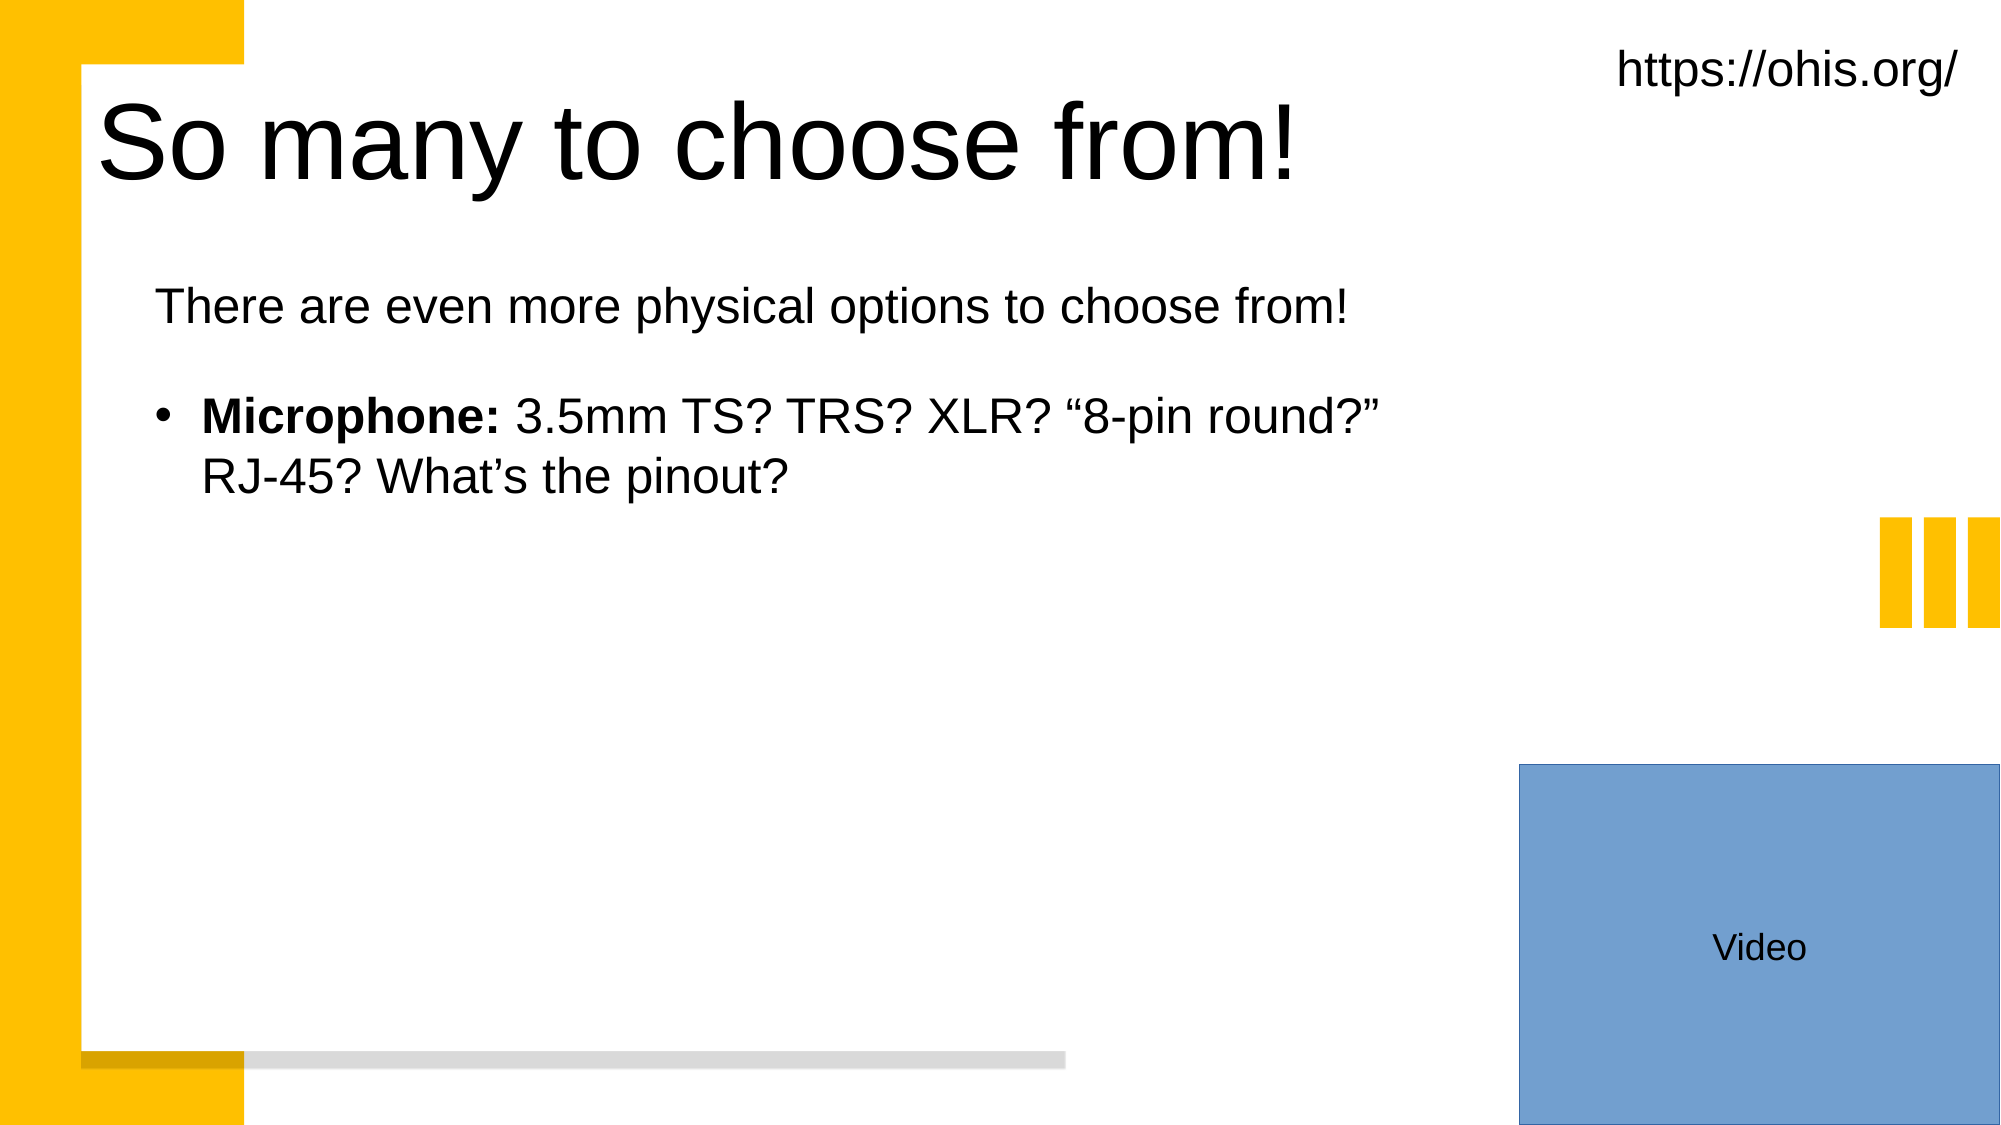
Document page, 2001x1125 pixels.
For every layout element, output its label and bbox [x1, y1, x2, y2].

text_box [0, 0, 2000, 1125]
